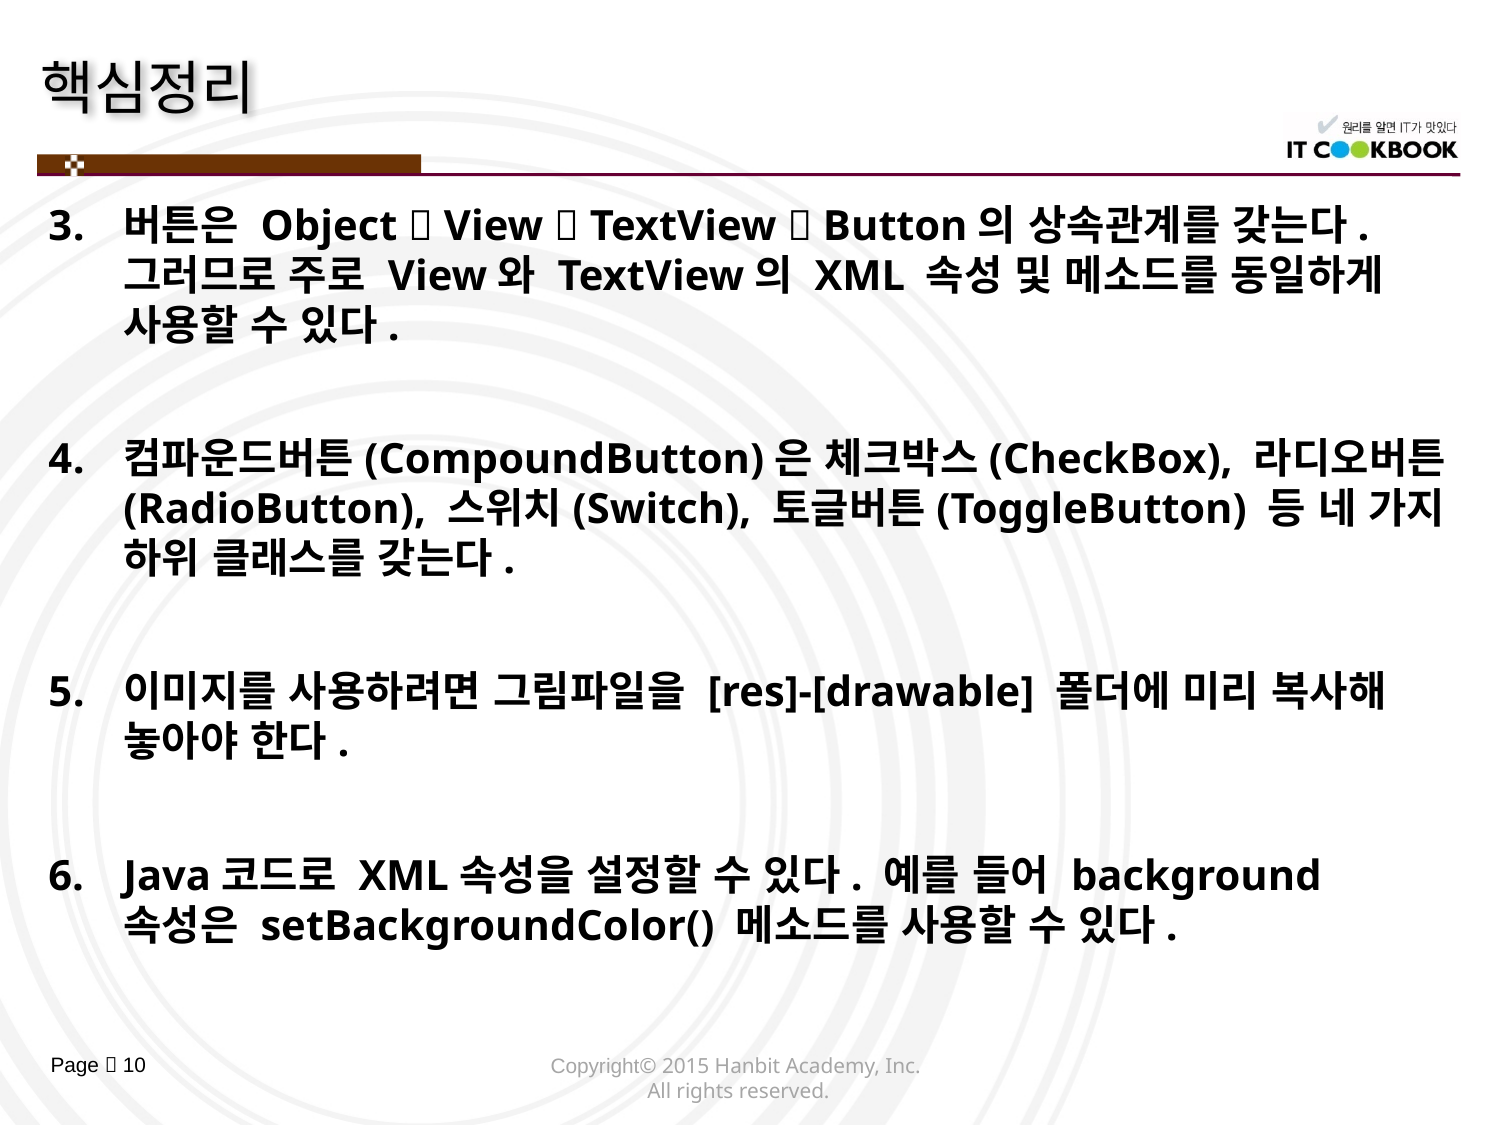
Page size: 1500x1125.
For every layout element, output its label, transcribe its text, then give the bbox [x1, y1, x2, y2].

list 버튼은 Object  View  TextView  Button의 상속관계를 갖는다. 그러므로 주로 View와 TextView의 XML 속성 및 메소드를 동일하게 사용할 수 있다. 컴파운드버튼(CompoundButton)은 체크박스(CheckBox), 라디오버튼(RadioButton), 스위치(Switch), 토글버튼(ToggleButton) 등 네 가지 하위 클래스를 갖는다. 이미지를 사용하려면 그림파일을 [res]-[drawable] 폴더에 미리 복사해 놓아야 한다. Java코드로 XML속성을 설정할 수 있다. 예를 들어 background 속성은 setBackgroundColor() 메소드를 사용할 수 있다. [48, 198, 1448, 907]
picture [0, 35, 1500, 1125]
